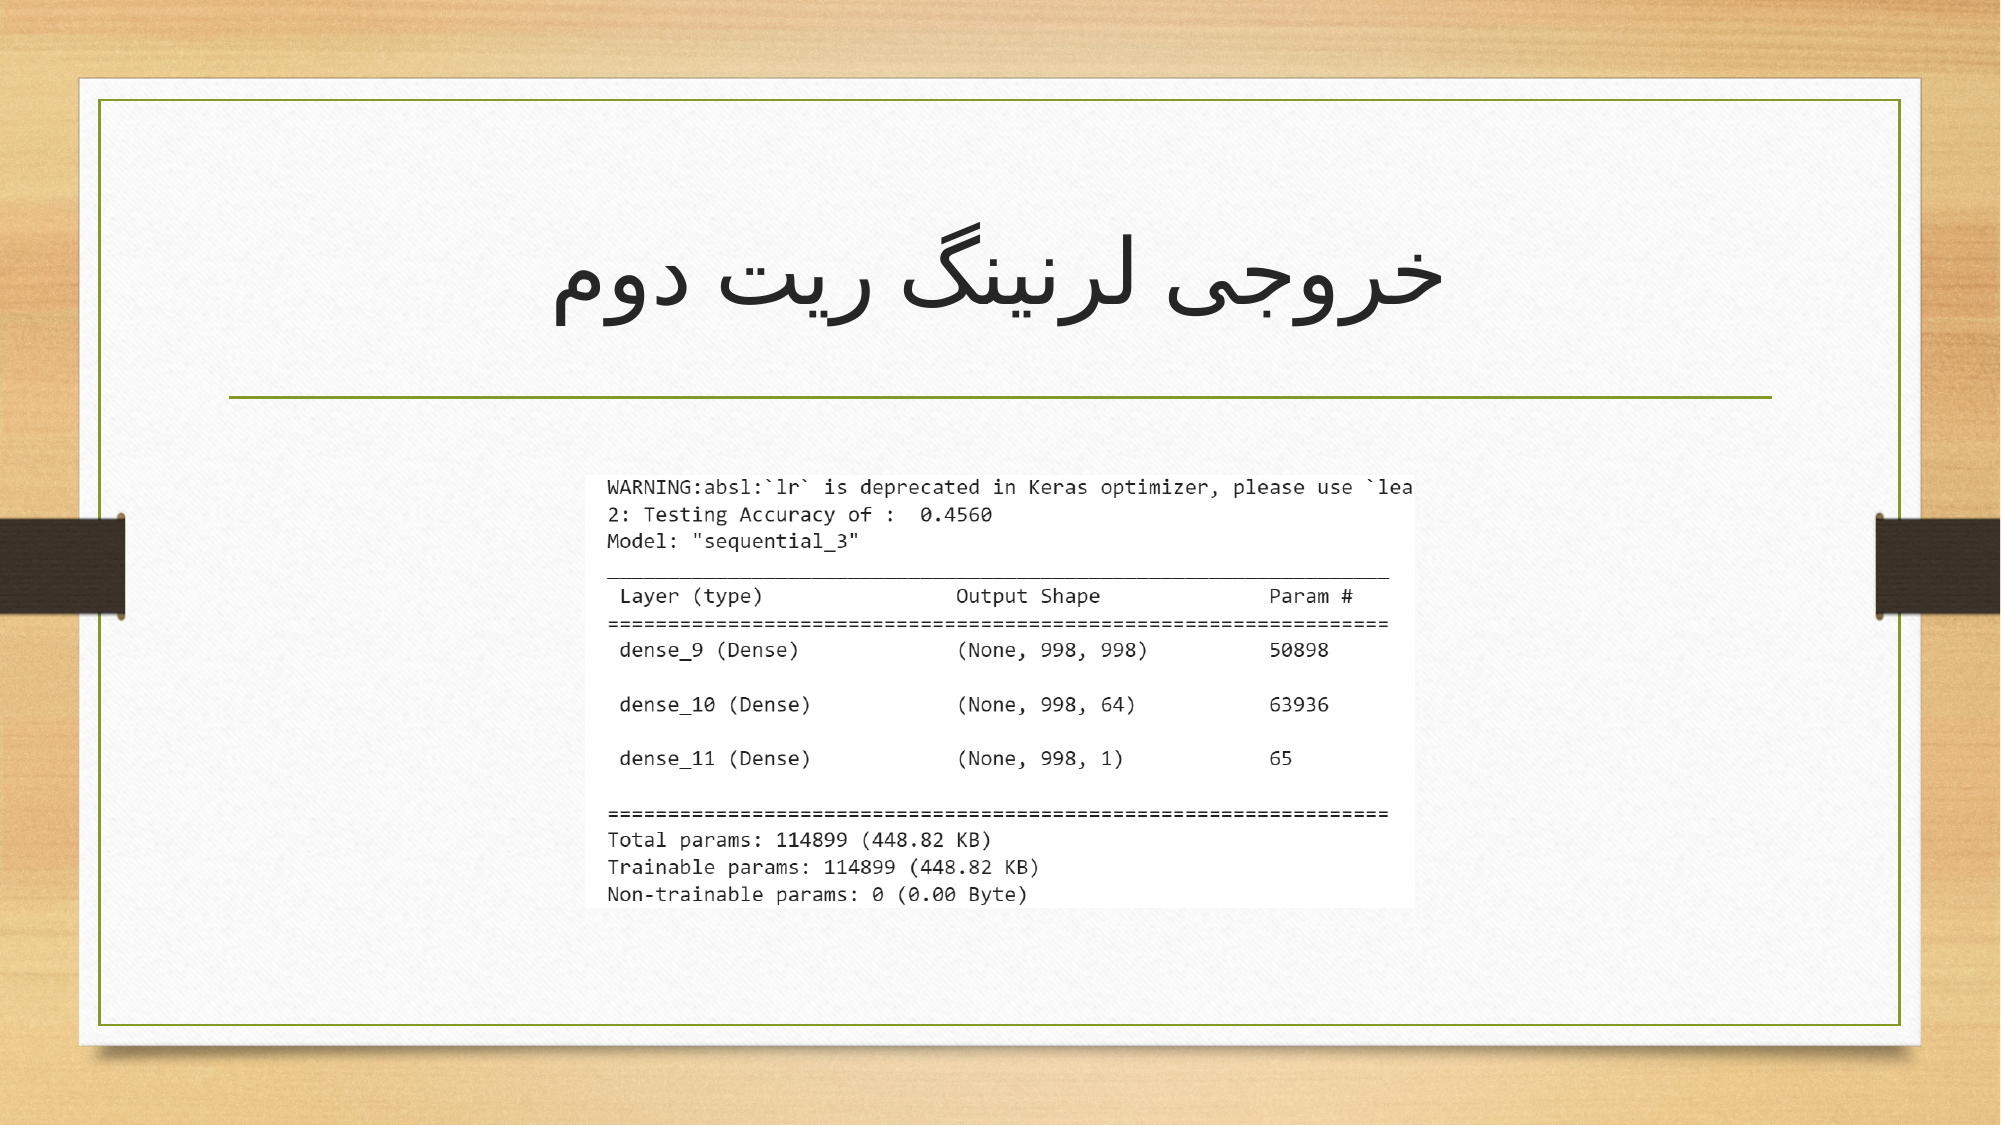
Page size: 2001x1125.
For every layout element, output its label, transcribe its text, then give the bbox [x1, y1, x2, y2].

title خروجی لرنینگ ریت دوم [212, 161, 1788, 375]
picture [0, 0, 2001, 1125]
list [584, 475, 1416, 909]
